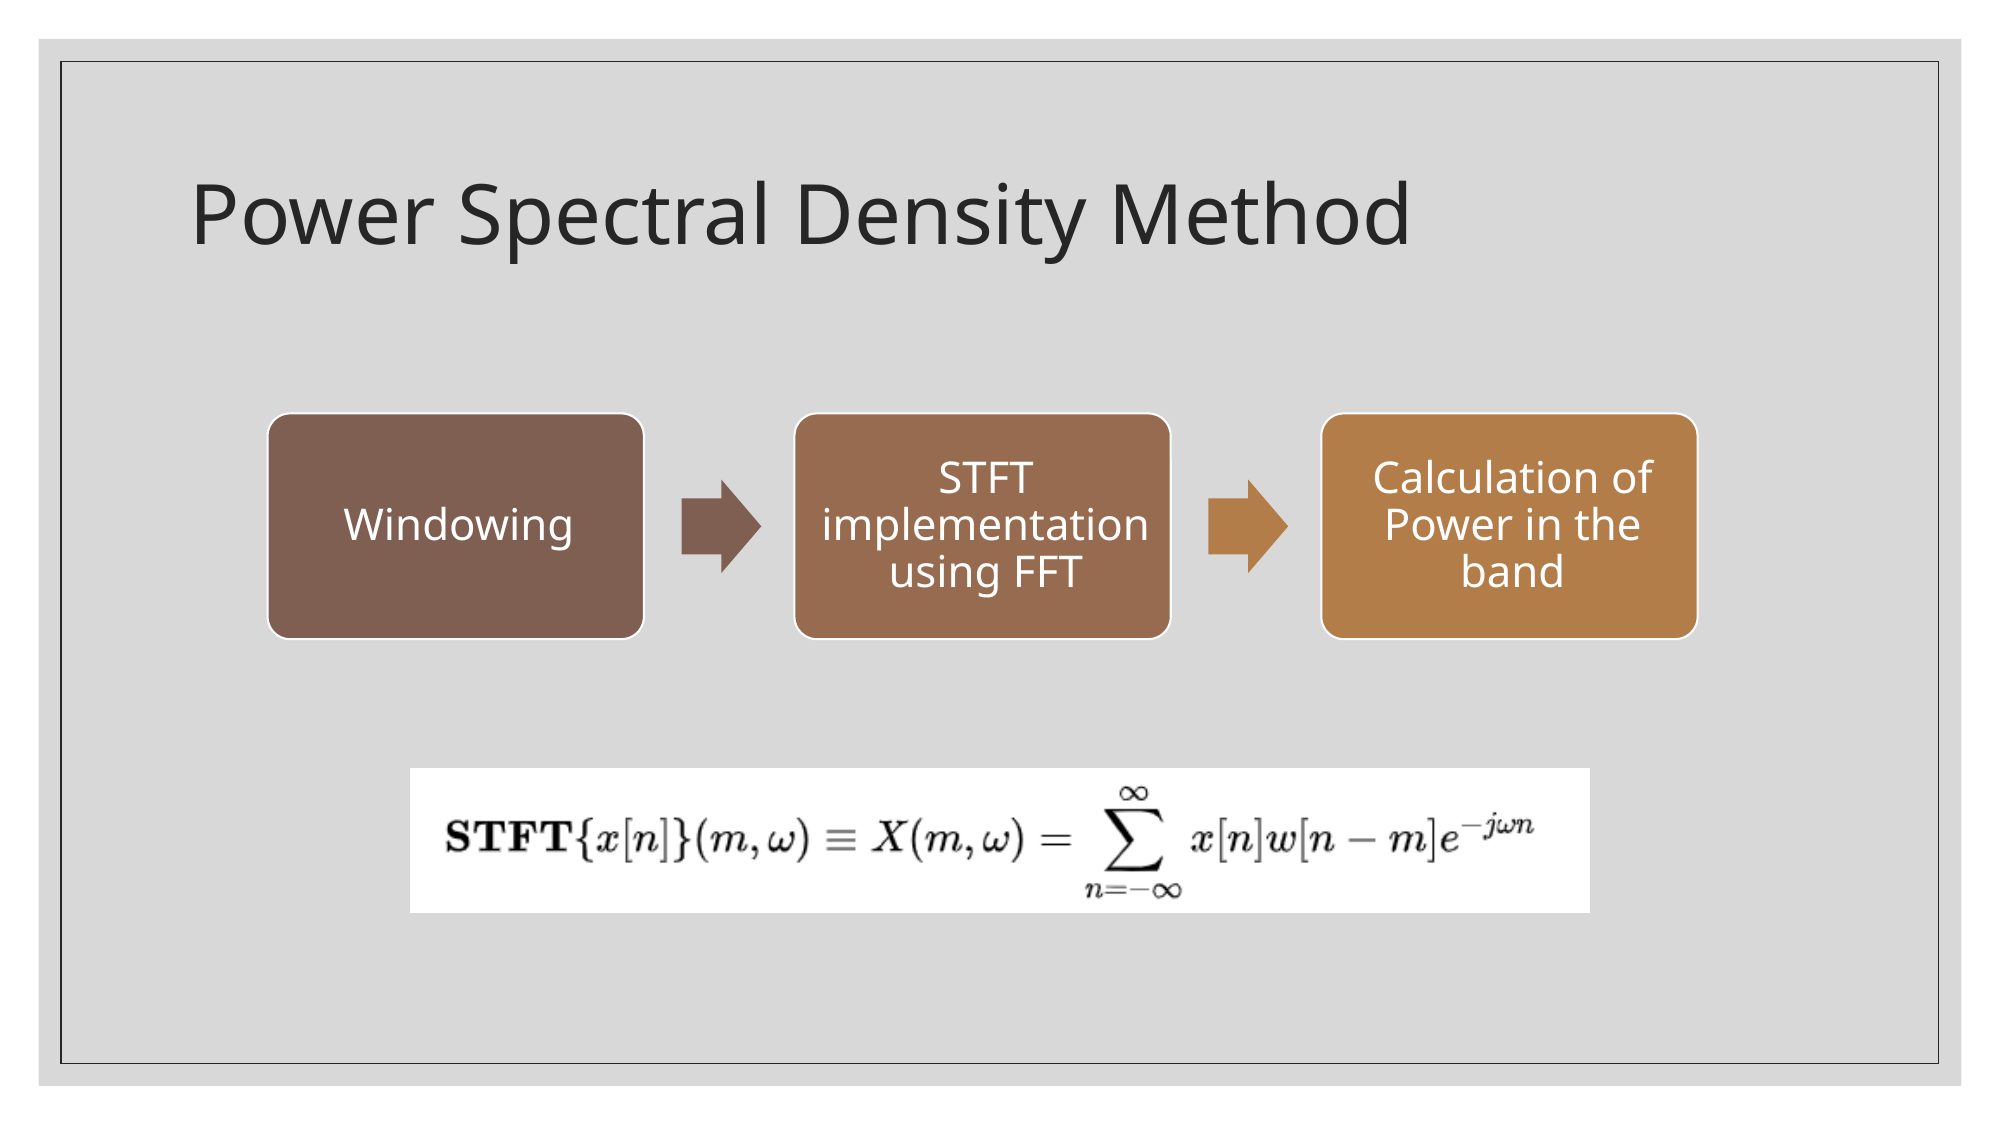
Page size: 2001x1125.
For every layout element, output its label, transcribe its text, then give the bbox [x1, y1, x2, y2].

title Power Spectral Density Method [174, 105, 1825, 331]
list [266, 330, 1699, 723]
picture [410, 768, 1590, 914]
